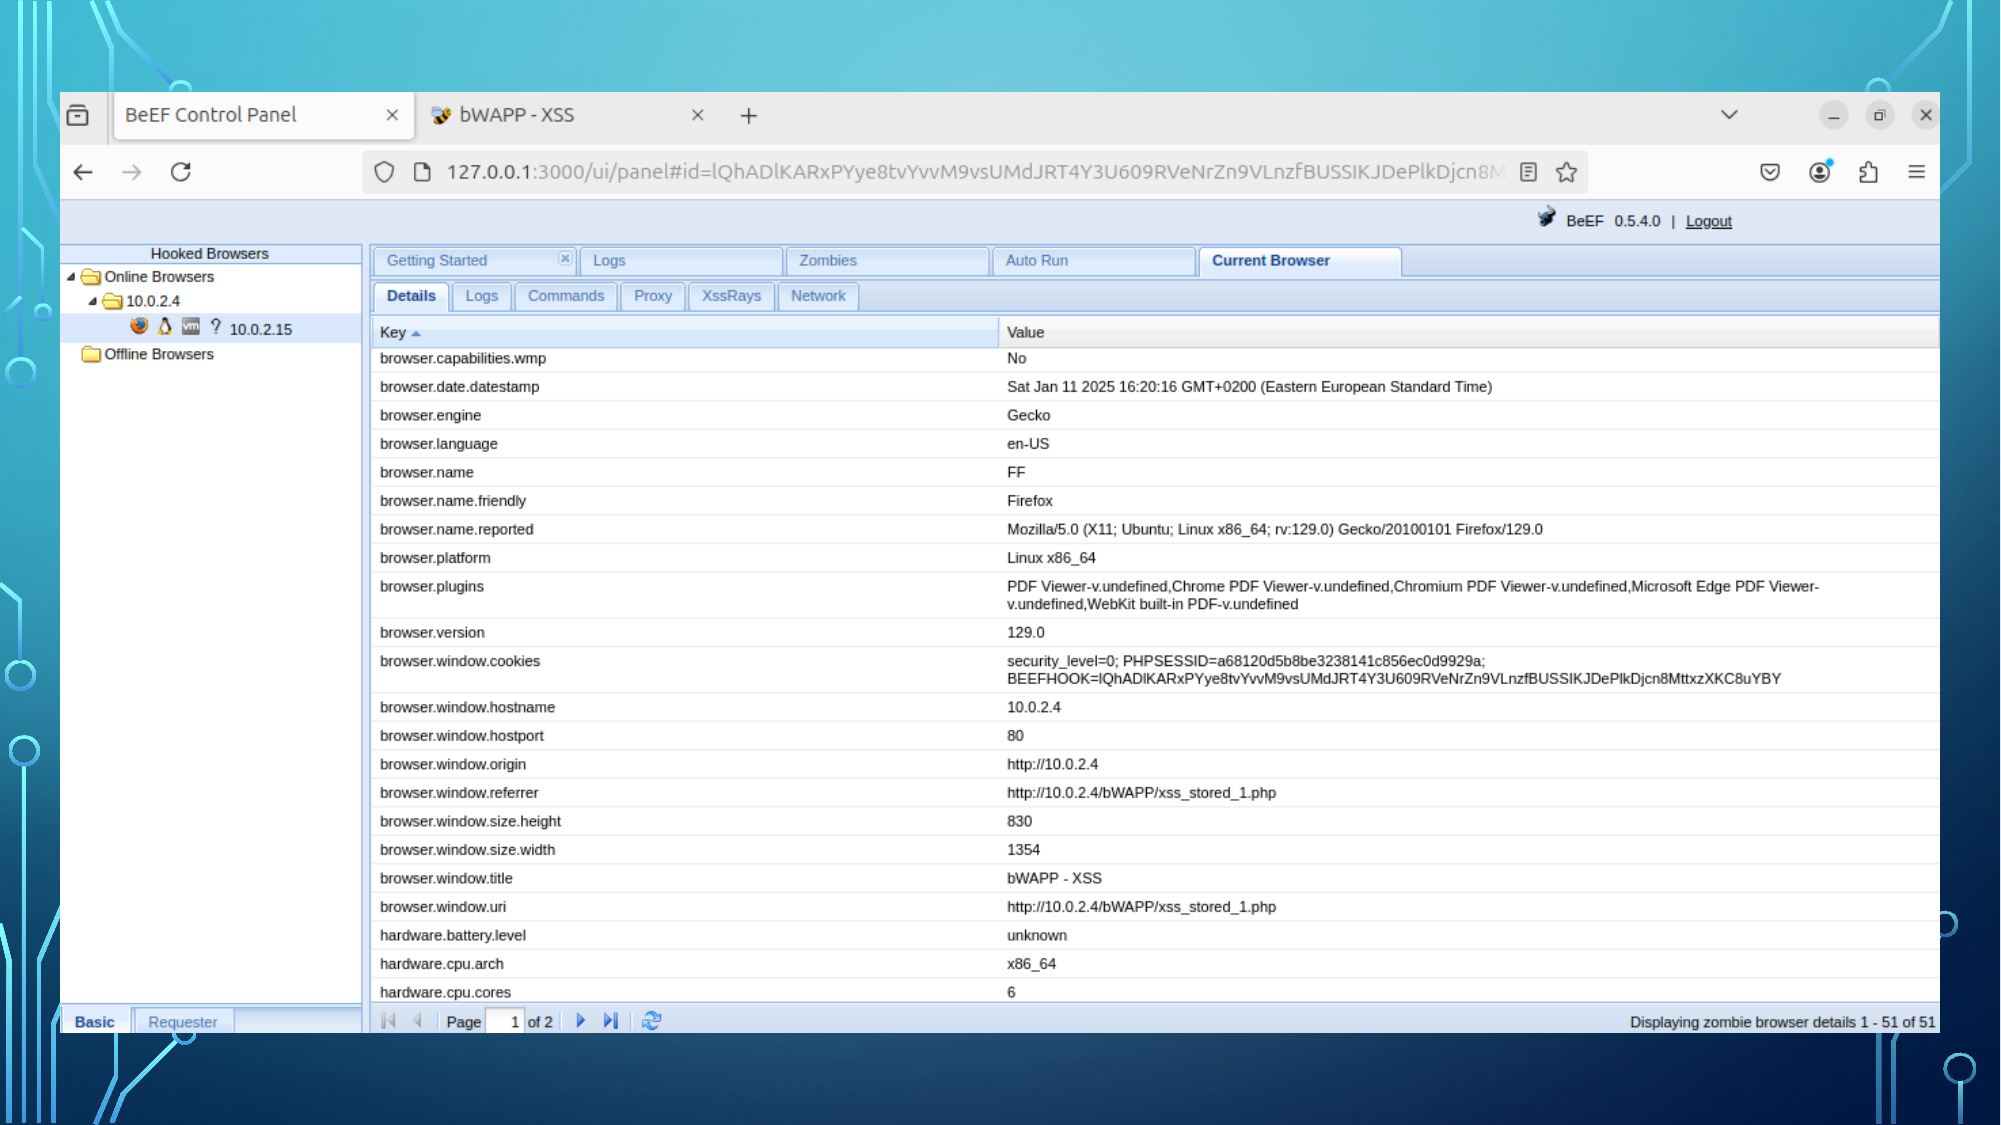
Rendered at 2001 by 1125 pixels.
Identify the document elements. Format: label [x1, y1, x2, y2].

list [60, 92, 1940, 1033]
